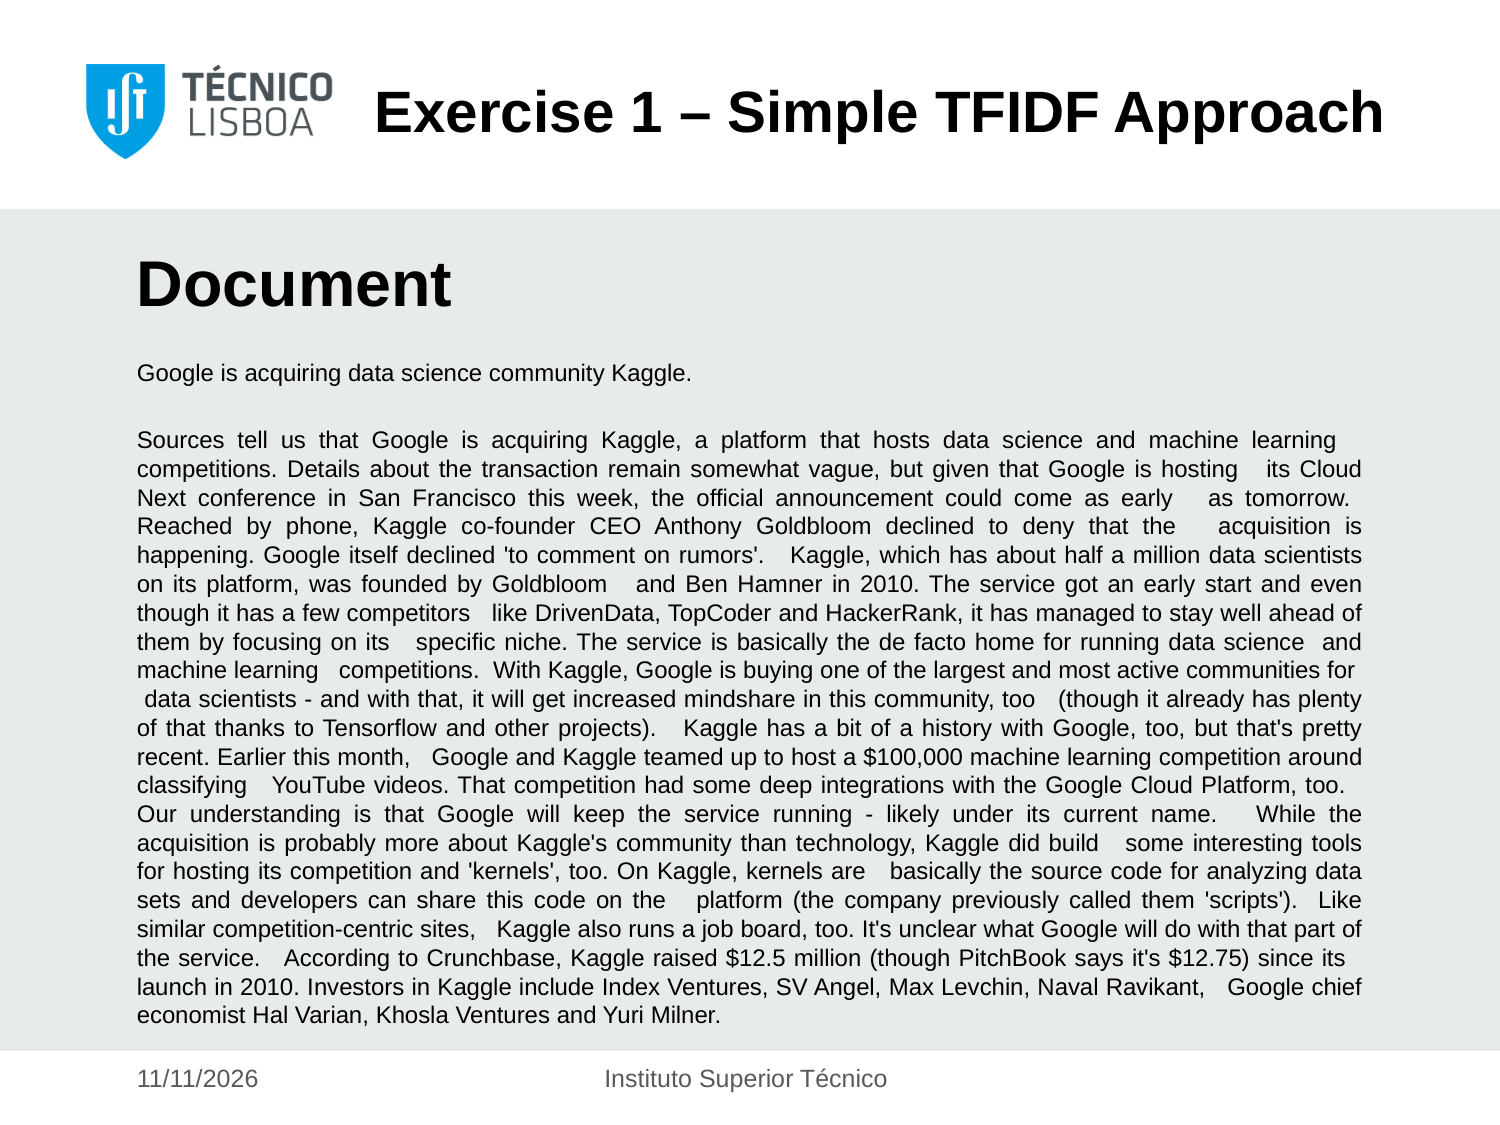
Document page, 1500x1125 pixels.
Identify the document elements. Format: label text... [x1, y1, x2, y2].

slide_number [121, 1052, 425, 1103]
picture [0, 0, 1500, 1125]
footer Instituto Superior Técnico [512, 1052, 988, 1103]
list Document Google is acquiring data science community Kaggle. Sources tell us that Google is acquiring Kaggle, a platform that hosts data science and machine learning competitions. Details about the transaction remain somewhat vague, but given that Google is hosting its Cloud Next conference in San Francisco this week, the official announcement could come as early as tomorrow. Reached by phone, Kaggle co-founder CEO Anthony Goldbloom declined to deny that the acquisition is happening. Google itself declined 'to comment on rumors'. Kaggle, which has about half a million data scientists on its platform, was founded by Goldbloom and Ben Hamner in 2010. The service got an early start and even though it has a few competitors like DrivenData, TopCoder and HackerRank, it has managed to stay well ahead of them by focusing on its specific niche. The service is basically the de facto home for running data science and machine learning competitions. With Kaggle, Google is buying one of the largest and most active communities for data scientists - and with that, it will get increased mindshare in this community, too (though it already has plenty of that thanks to Tensorflow and other projects). Kaggle has a bit of a history with Google, too, but that's pretty recent. Earlier this month, Google and Kaggle teamed up to host a $100,000 machine learning competition around classifying YouTube videos. That competition had some deep integrations with the Google Cloud Platform, too. Our understanding is that Google will keep the service running - likely under its current name. While the acquisition is probably more about Kaggle's community than technology, Kaggle did build some interesting tools for hosting its competition and 'kernels', too. On Kaggle, kernels are basically the source code for analyzing data sets and developers can share this code on the platform (the company previously called them 'scripts'). Like similar competition-centric sites, Kaggle also runs a job board, too. It's unclear what Google will do with that part of the service. According to Crunchbase, Kaggle raised $12.5 million (though PitchBook says it's $12.75) since its launch in 2010. Investors in Kaggle include Index Ventures, SV Angel, Max Levchin, Naval Ravikant, Google chief economist Hal Varian, Khosla Ventures and Yuri Milner. [121, 234, 1378, 1053]
text_box Exercise 1 – Simple TFIDF Approach [359, 27, 1479, 191]
